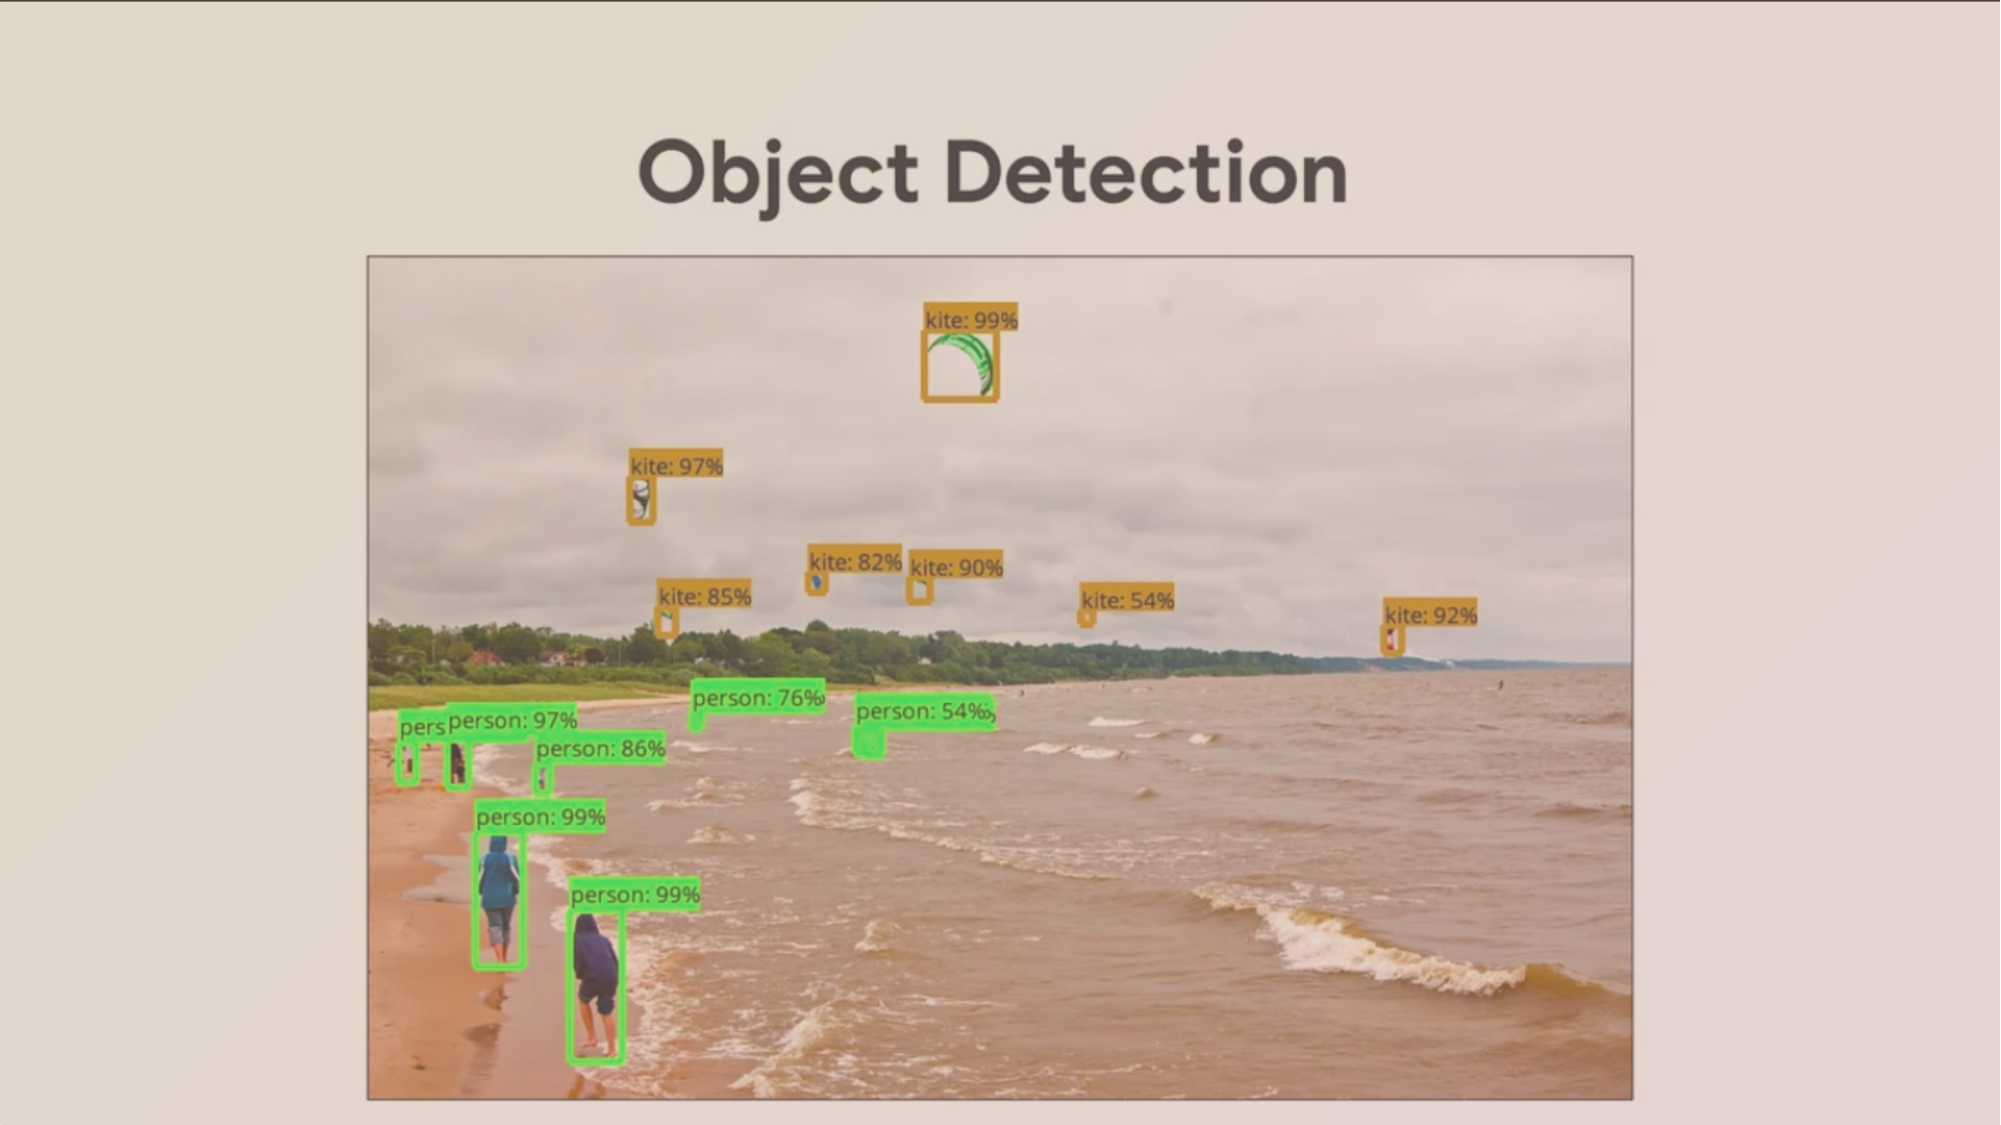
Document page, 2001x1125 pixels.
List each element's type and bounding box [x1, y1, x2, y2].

list [0, 0, 2000, 1125]
